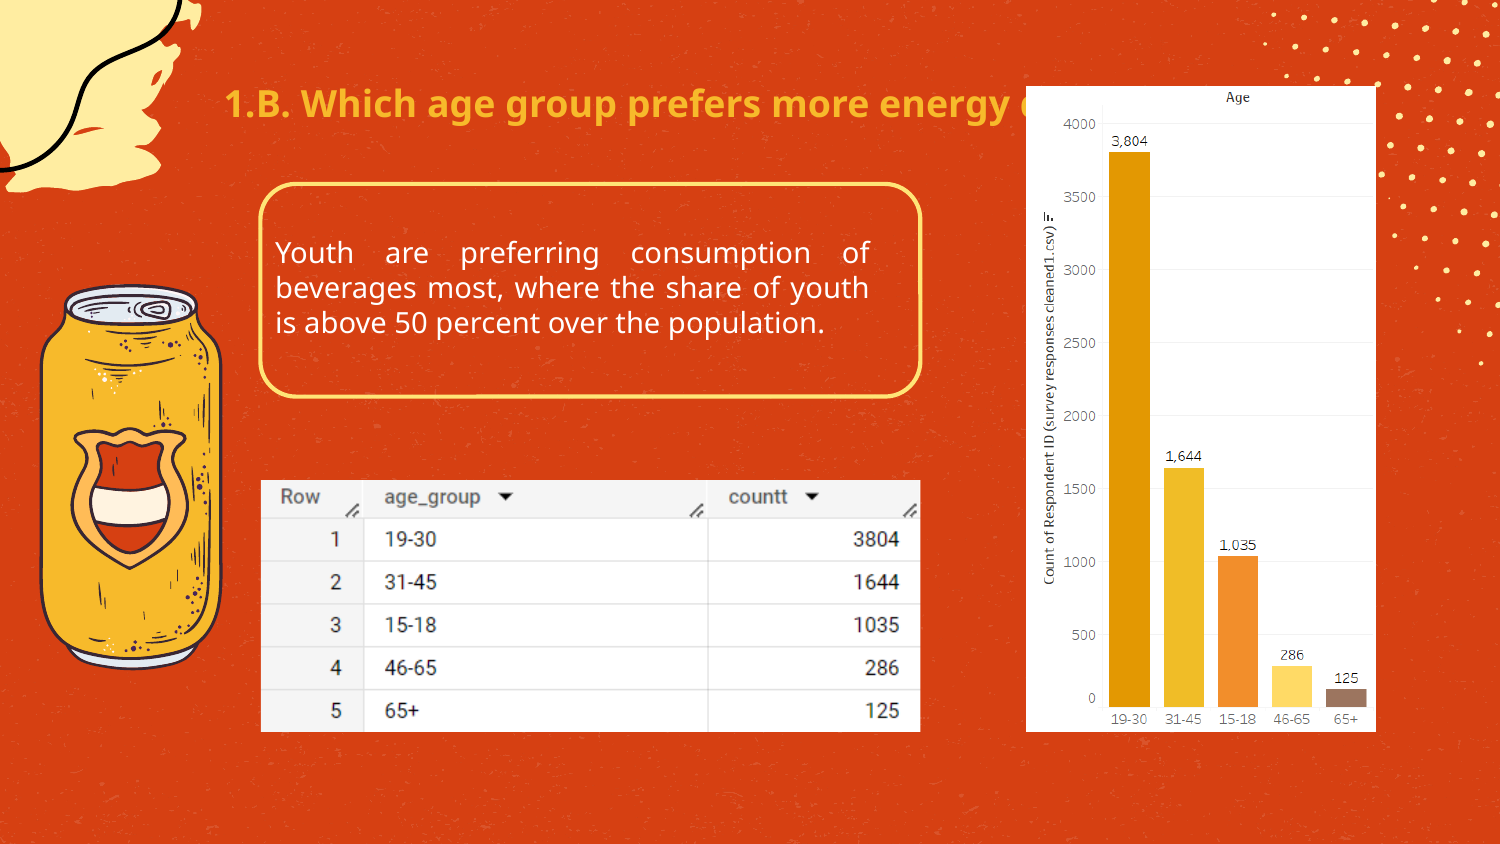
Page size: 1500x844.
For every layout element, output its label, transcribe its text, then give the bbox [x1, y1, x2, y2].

text_box Youth are preferring consumption of beverages most, where the share of youth is above 50 percent over the population. [260, 227, 885, 347]
text_box [258, 181, 923, 399]
picture [1025, 86, 1376, 732]
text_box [36, 283, 225, 671]
text_box 1.B. Which age group prefers more energy drink? [208, 64, 1475, 144]
picture [260, 479, 921, 732]
